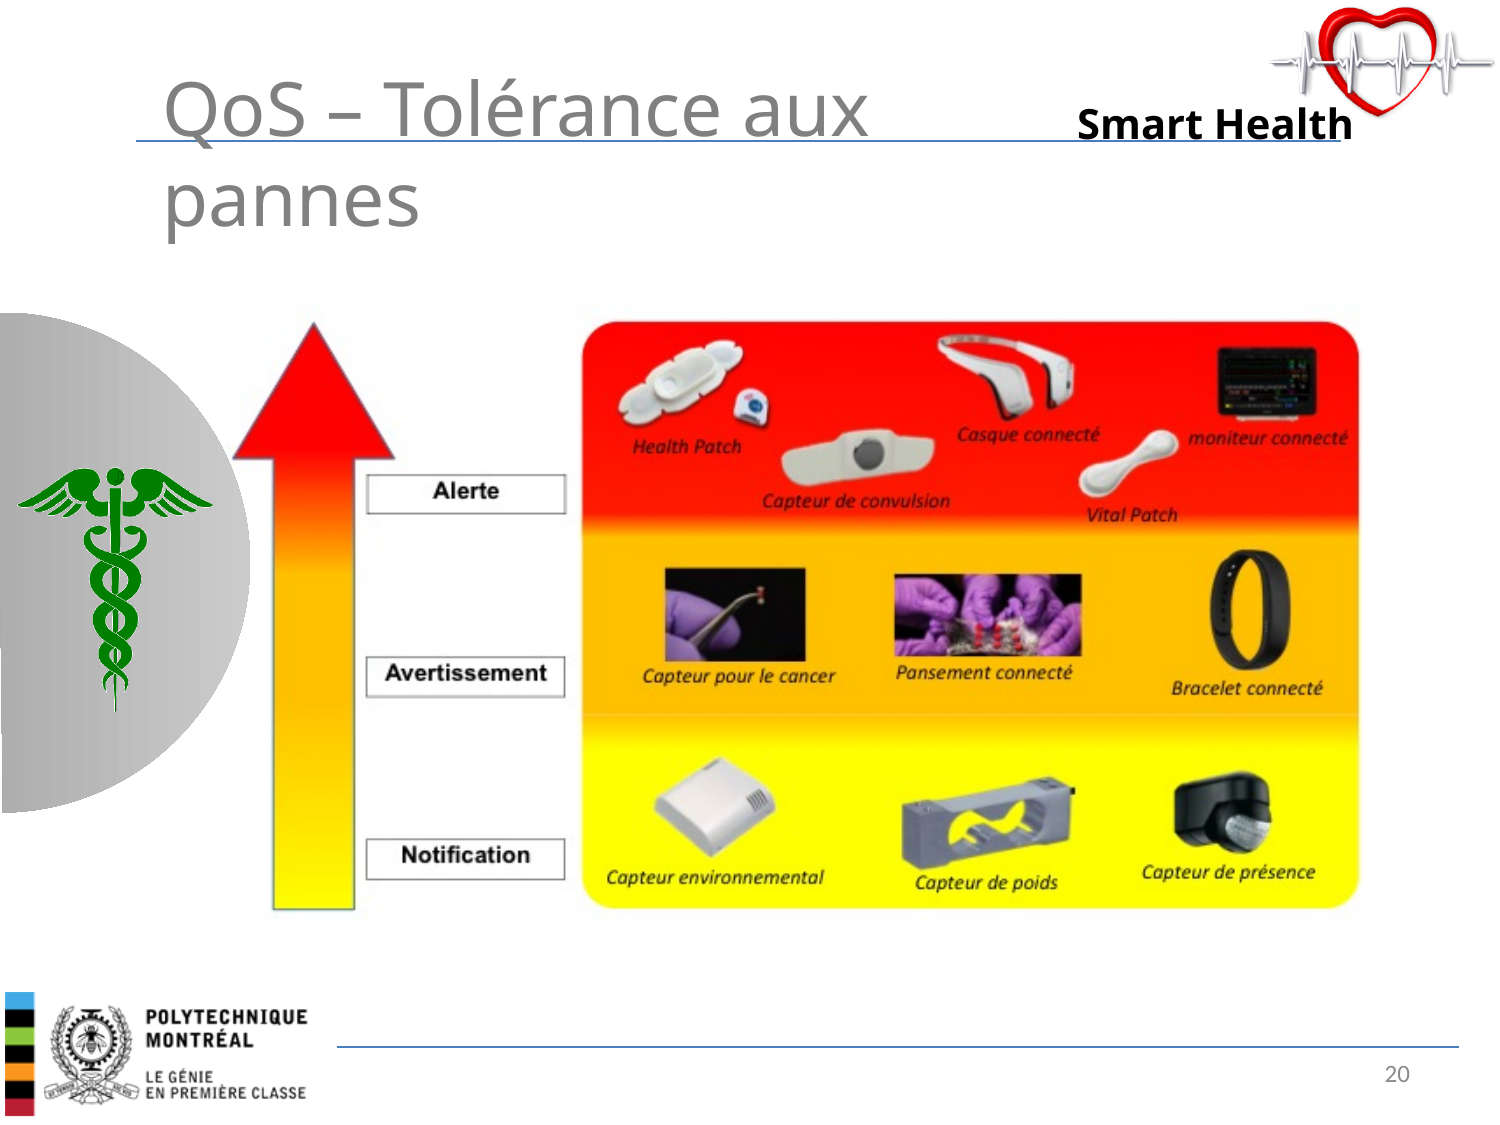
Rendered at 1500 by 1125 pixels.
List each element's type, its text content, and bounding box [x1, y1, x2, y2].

picture [1269, 2, 1495, 123]
picture [5, 992, 326, 1118]
text_box Smart Health [880, 90, 1500, 155]
text_box [0, 310, 207, 815]
text_box QoS – Tolérance aux pannes [147, 149, 1058, 250]
text_box QoS – Tolérance aux pannes [147, 54, 1058, 140]
slide_number 20 [1074, 1042, 1425, 1046]
slide_number 20 [1074, 1056, 1425, 1103]
picture [17, 246, 1473, 956]
